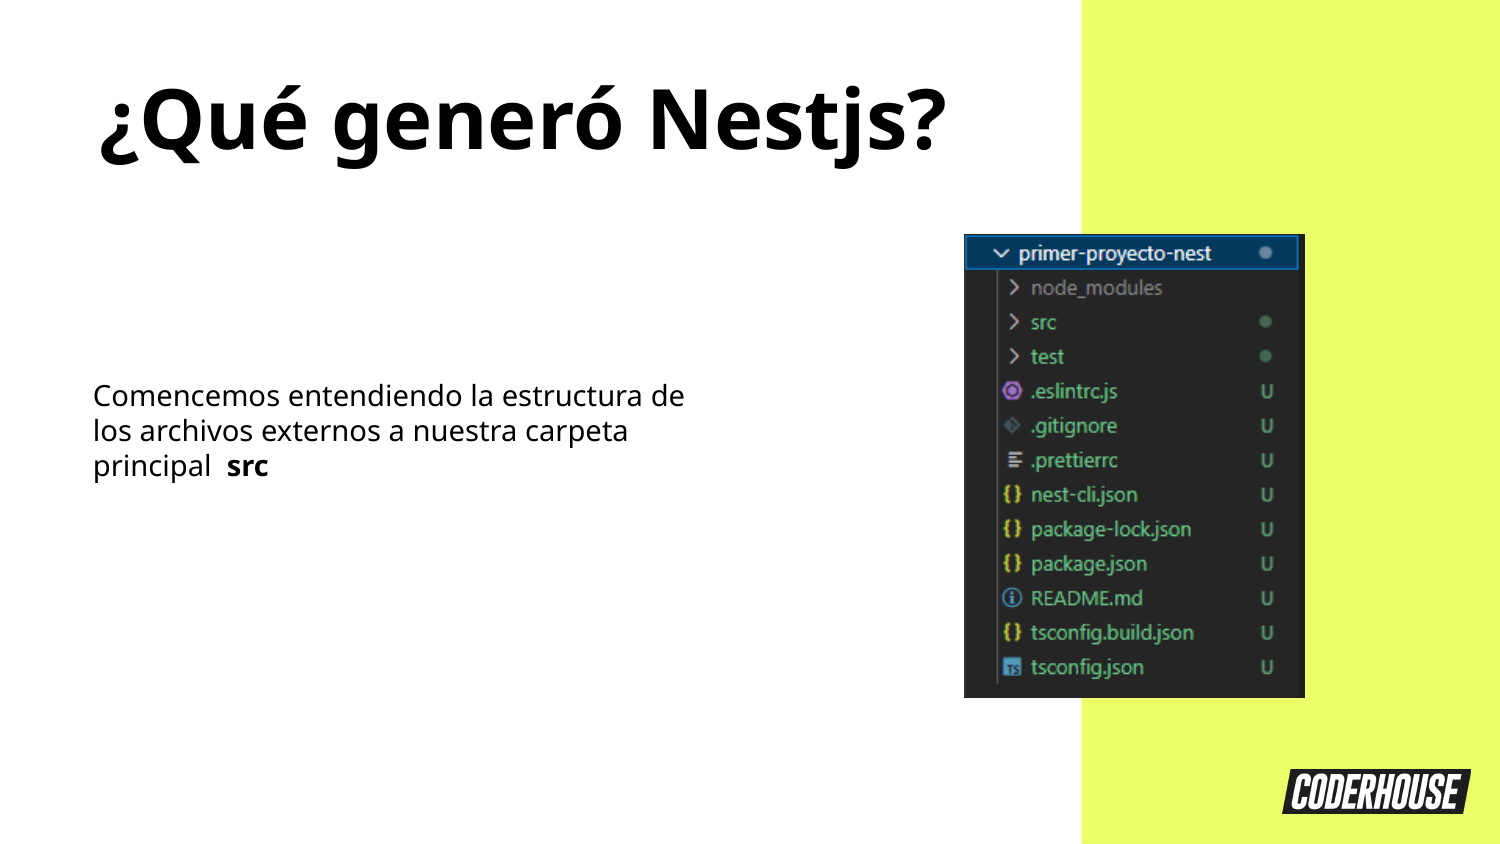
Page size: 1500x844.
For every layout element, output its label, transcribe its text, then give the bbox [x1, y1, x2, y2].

picture [0, 0, 1305, 844]
picture [1281, 769, 1471, 814]
text_box Comencemos entendiendo la estructura de los archivos externos a nuestra carpeta principal src [77, 362, 742, 568]
text_box ¿Qué generó Nestjs? [84, 62, 1075, 183]
